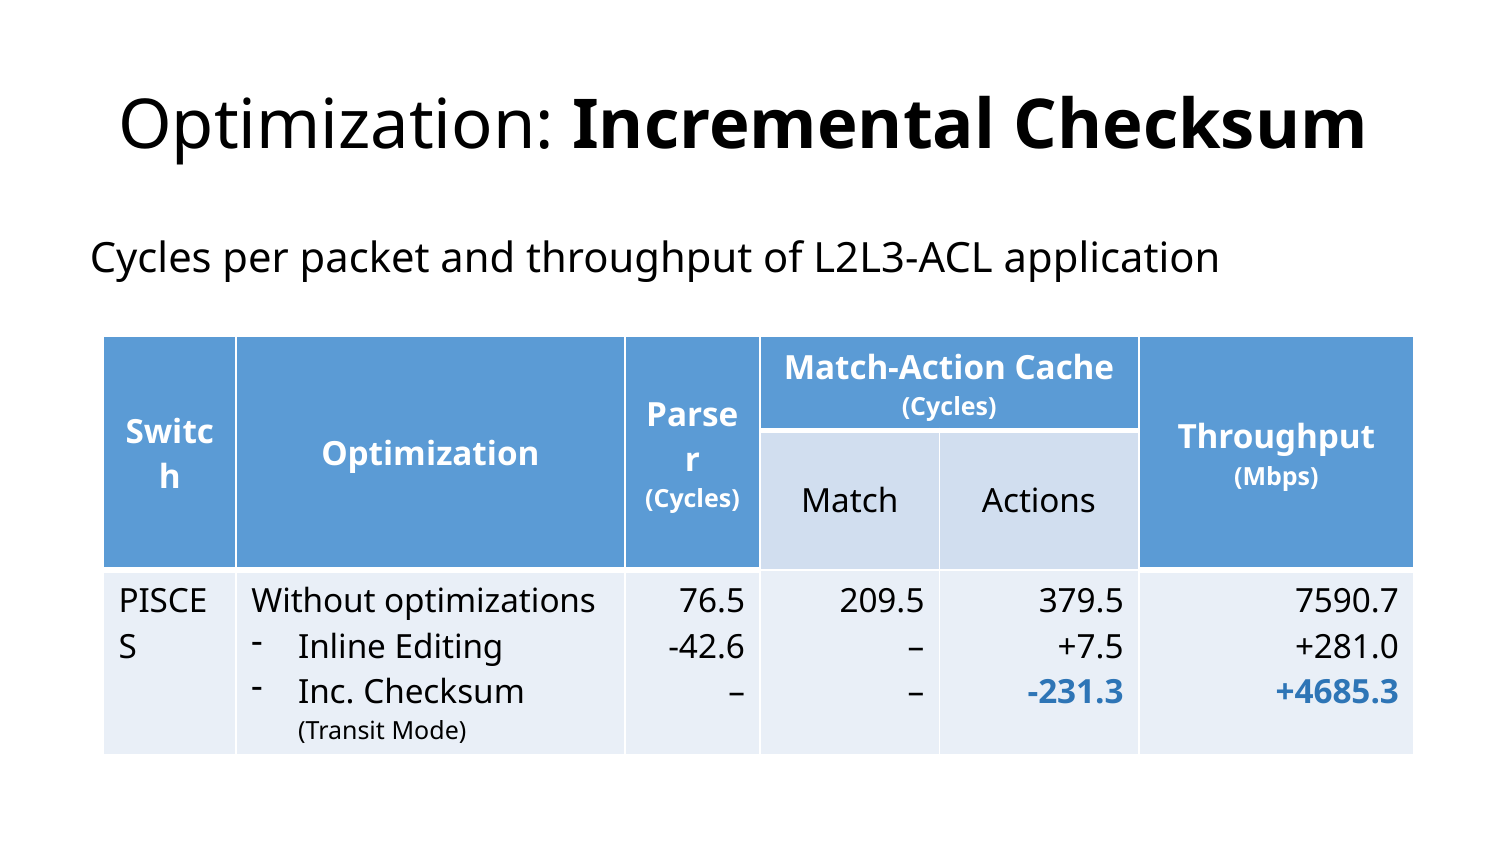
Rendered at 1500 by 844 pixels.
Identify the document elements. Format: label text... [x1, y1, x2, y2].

table_header Optimization [237, 337, 624, 567]
table_header Parser (Cycles) [626, 337, 759, 567]
table_cell 7590.7 +281.0 +4685.3 [1140, 573, 1413, 754]
table_header Throughput (Mbps) [1140, 337, 1413, 567]
table_cell 209.5 – – [761, 571, 939, 754]
text_box Cycles per packet and throughput of L2L3-ACL application [74, 223, 1294, 289]
table_cell PISCES [104, 573, 235, 754]
table_header Switch [104, 337, 235, 567]
table_cell 379.5 +7.5 -231.3 [940, 571, 1138, 754]
table_cell Without optimizations Inline Editing Inc. Checksum (Transit Mode) [237, 573, 624, 754]
title Optimization: Incremental Checksum [103, 44, 1397, 208]
table_header Match-Action Cache (Cycles) [761, 337, 1138, 428]
table_cell Match [761, 433, 939, 569]
table_cell Actions [940, 433, 1138, 569]
table_cell 76.5 -42.6 – [626, 573, 759, 754]
